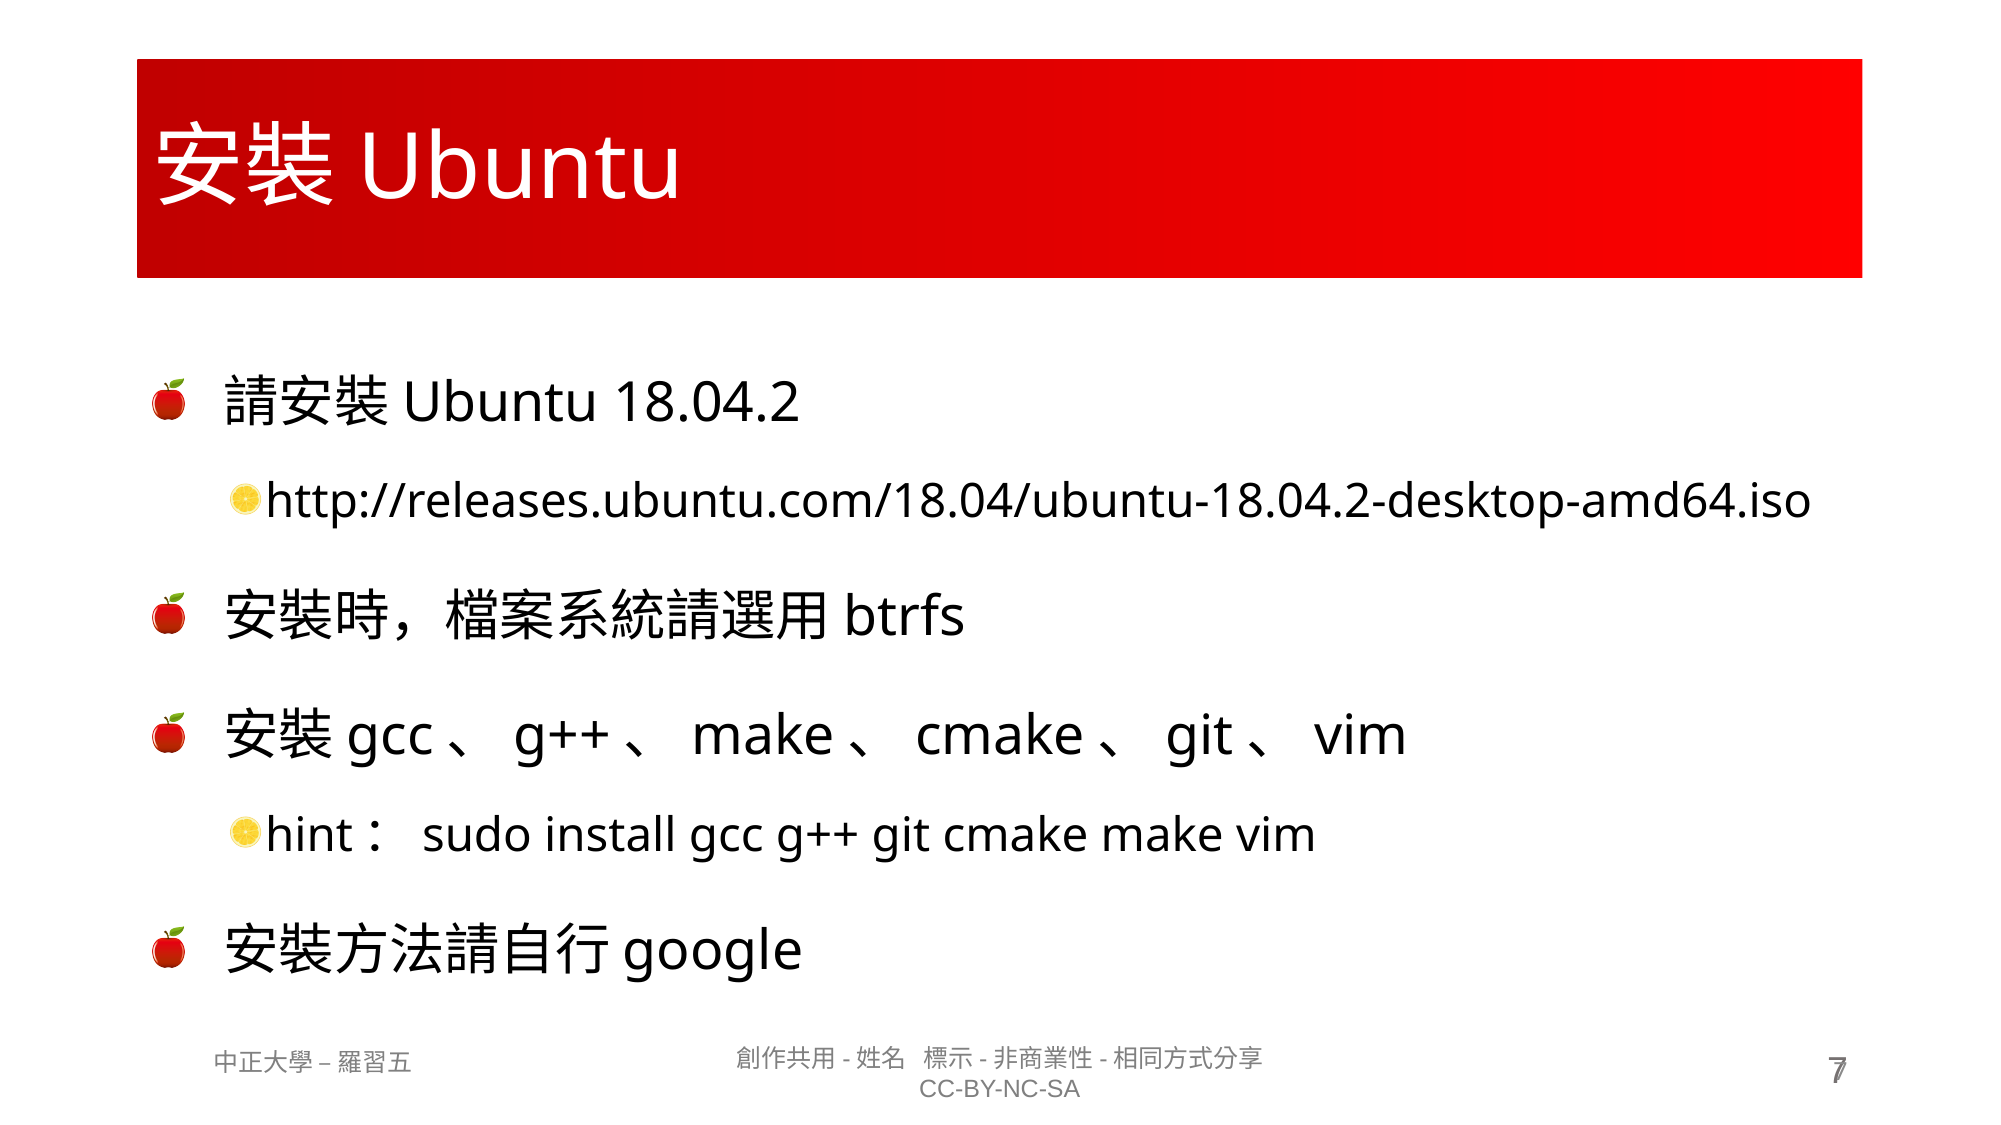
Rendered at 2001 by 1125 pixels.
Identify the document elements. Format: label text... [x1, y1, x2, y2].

slide_number 7 [1412, 1042, 1863, 1103]
title 安裝Ubuntu [137, 59, 1863, 278]
picture [223, 814, 259, 850]
picture [152, 926, 194, 968]
picture [152, 592, 194, 634]
picture [152, 378, 194, 420]
picture [152, 712, 194, 753]
list 請安裝Ubuntu 18.04.2 http://releases.ubuntu.com/18.04/ubuntu-18.04.2-desktop-amd64.iso 安裝時，檔案系統請選用btrfs 安裝gcc、g++、make、cmake、git、vim hint：sudo install gcc g++ git cmake make vim 安裝方法請自行google [137, 299, 1863, 1014]
picture [223, 481, 259, 517]
